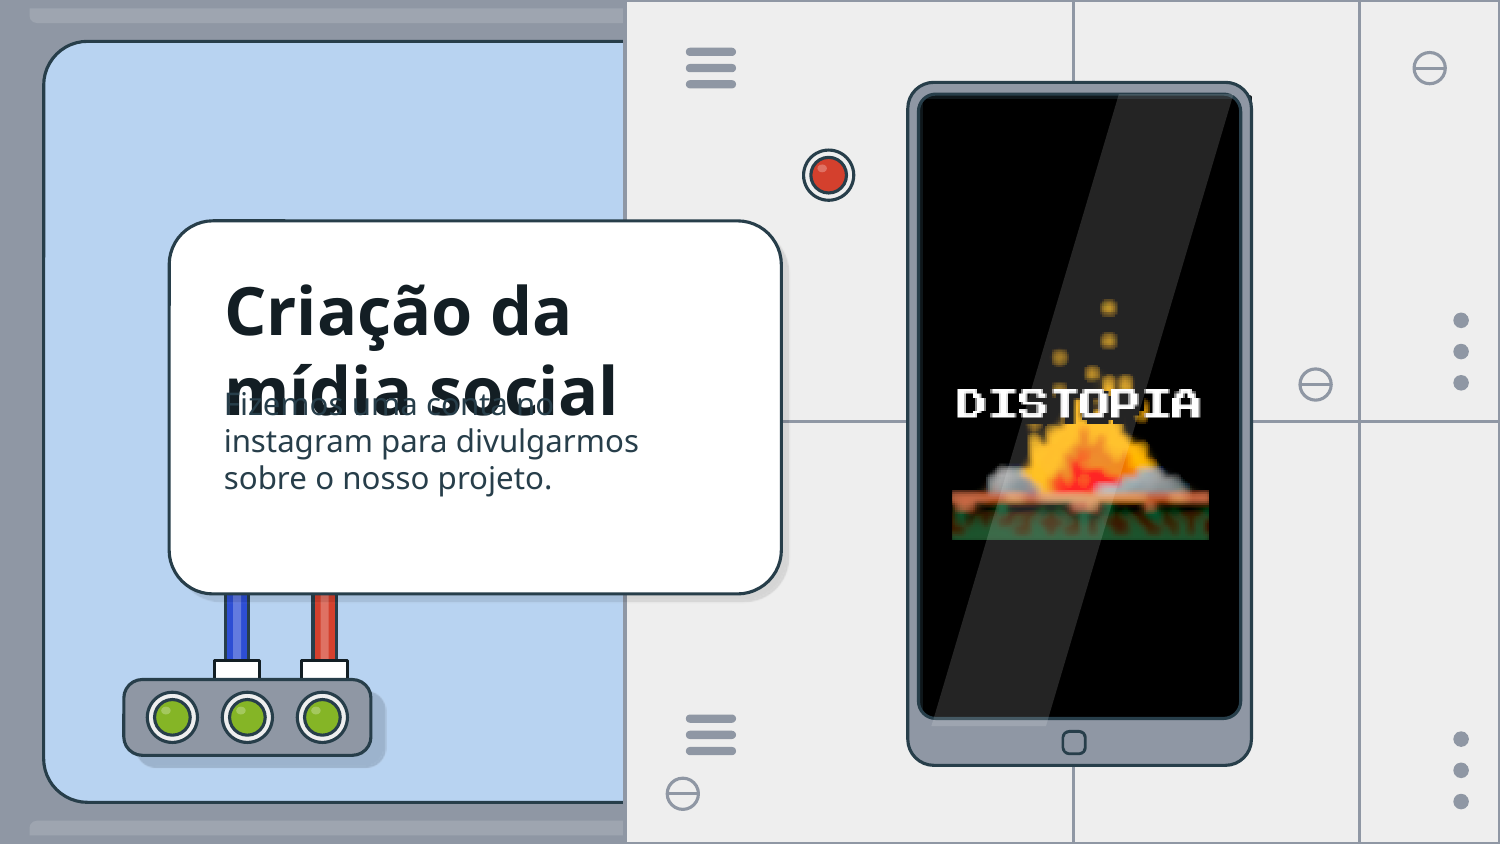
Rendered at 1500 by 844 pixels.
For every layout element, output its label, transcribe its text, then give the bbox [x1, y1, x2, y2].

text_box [297, 691, 348, 743]
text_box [666, 777, 699, 810]
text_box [222, 691, 273, 743]
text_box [147, 691, 198, 743]
subtitle Fizemos uma conta no instagram para divulgarmos sobre o nosso projeto. [209, 368, 619, 561]
picture [952, 282, 1209, 540]
text_box [169, 220, 619, 594]
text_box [907, 82, 1252, 766]
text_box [213, 590, 348, 680]
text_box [624, 0, 1500, 844]
text_box [123, 679, 371, 756]
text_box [803, 149, 854, 201]
title Criação da mídia social [209, 254, 619, 348]
